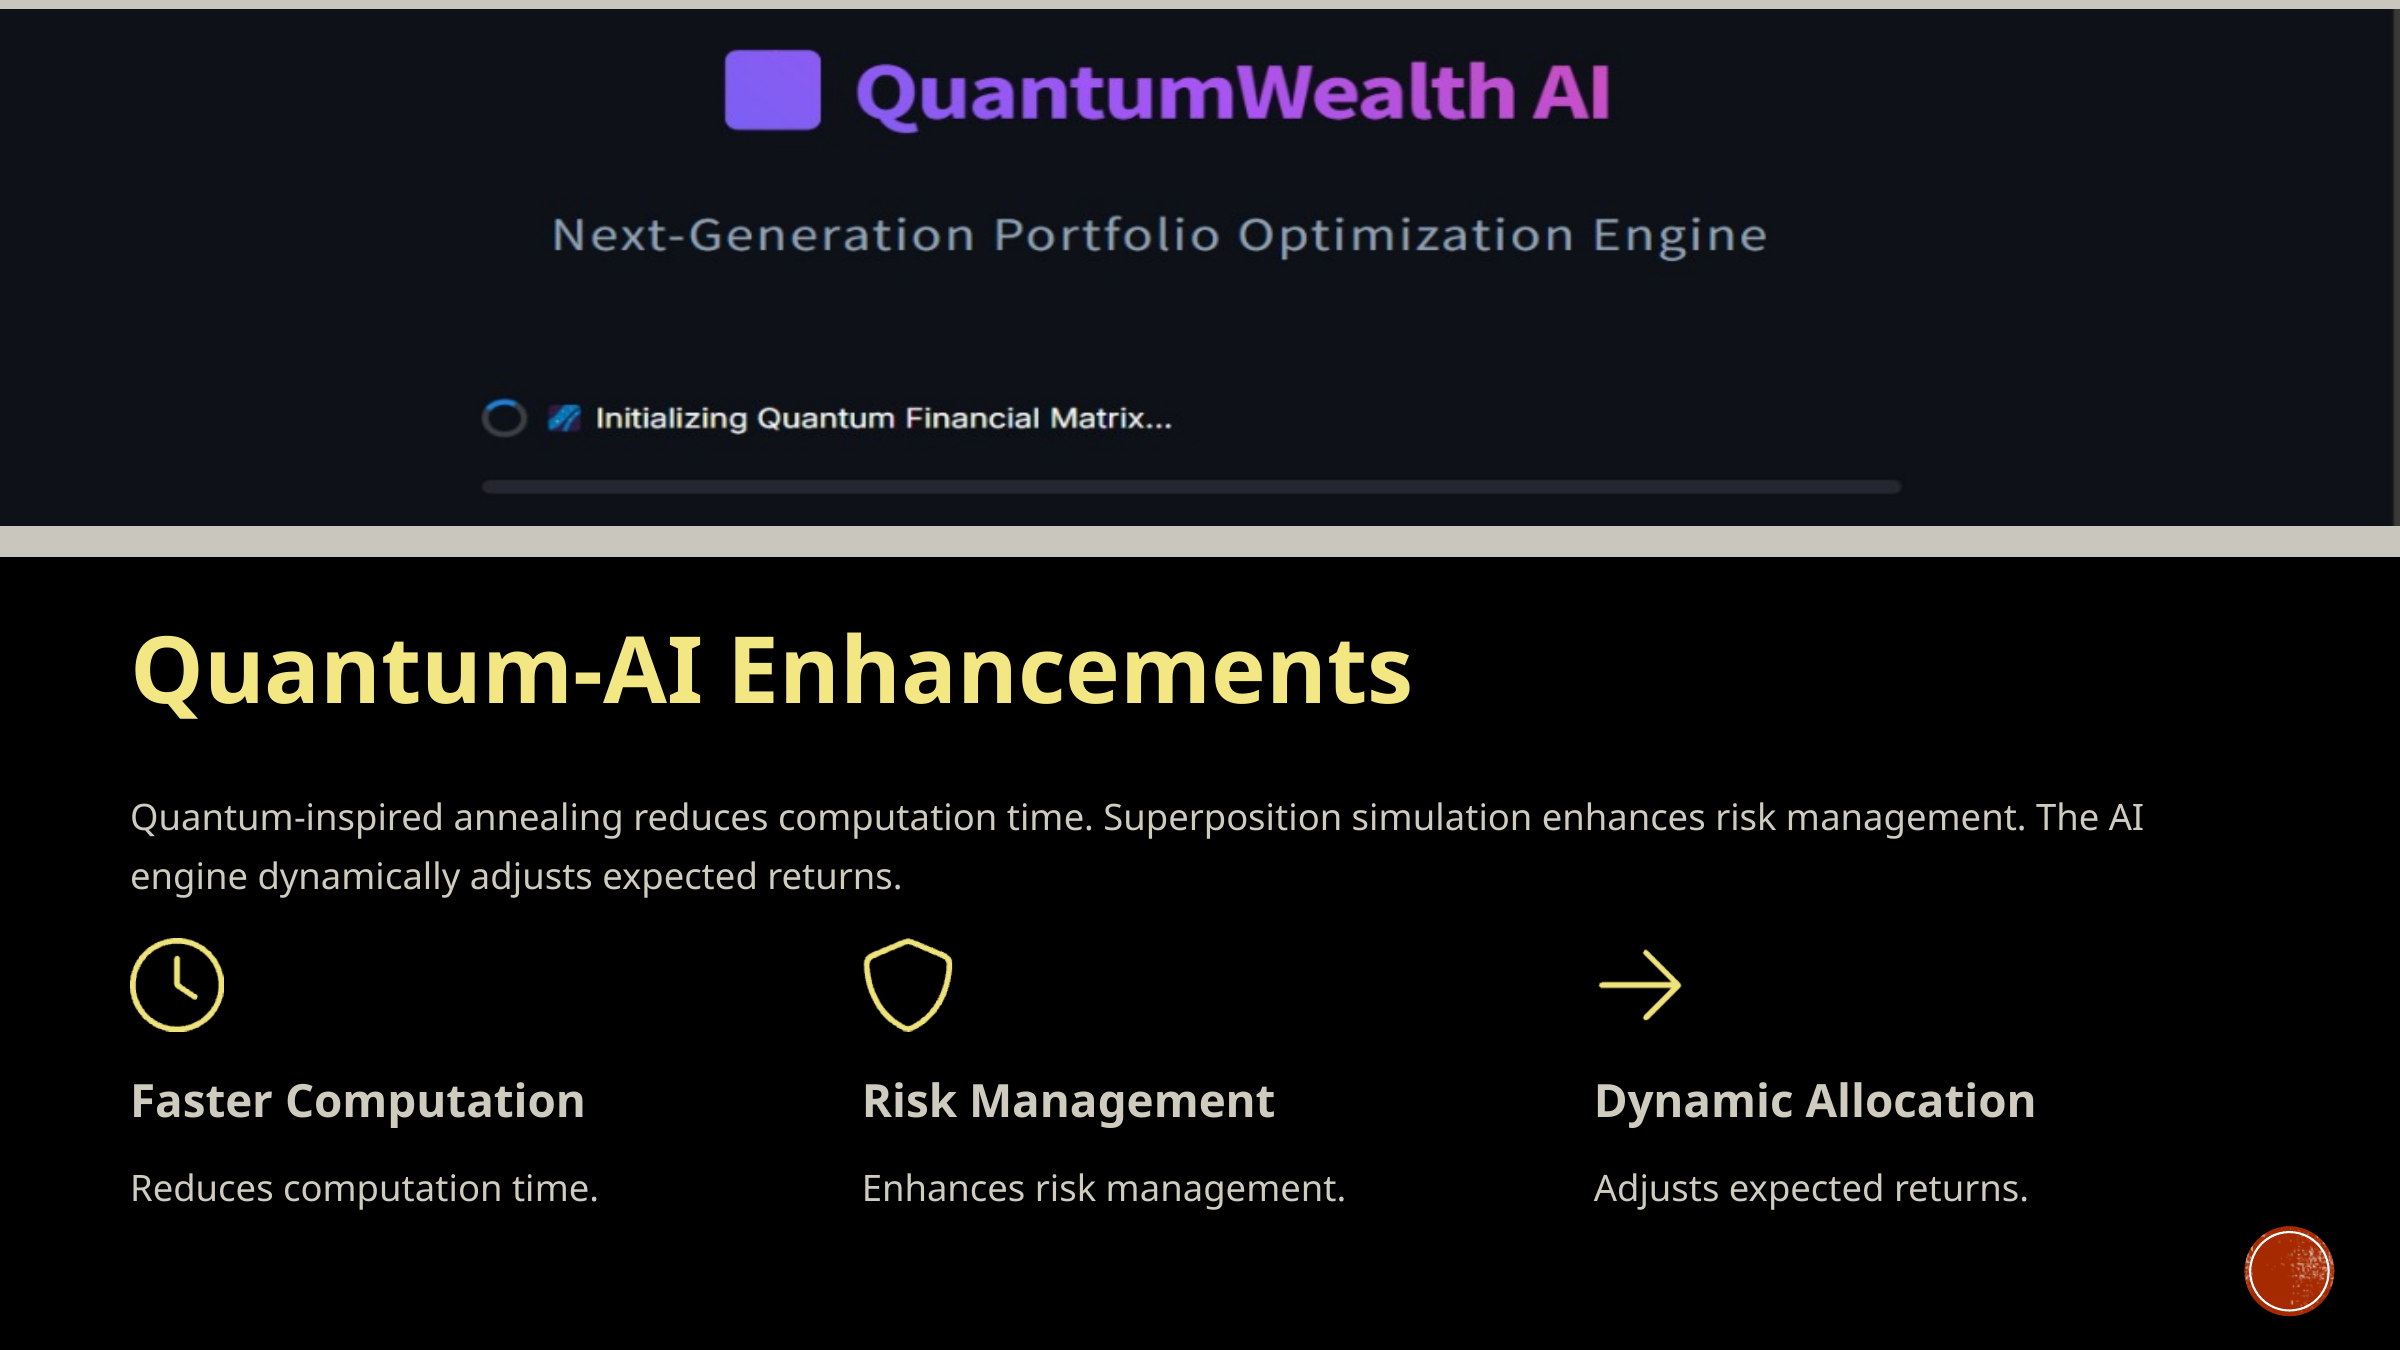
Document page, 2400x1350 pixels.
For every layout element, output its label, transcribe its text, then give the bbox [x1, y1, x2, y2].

picture [1593, 938, 1687, 1032]
text_box Enhances risk management. [861, 1149, 1538, 1210]
picture [130, 938, 224, 1032]
text_box Reduces computation time. [130, 1149, 807, 1210]
text_box Quantum-inspired annealing reduces computation time. Superposition simulation enhances risk management. The AI engine dynamically adjusts expected returns. [130, 777, 2270, 897]
text_box Risk Management [861, 1069, 1327, 1128]
picture [861, 938, 955, 1032]
text_box Adjusts expected returns. [1593, 1149, 2270, 1210]
text_box Faster Computation [130, 1069, 596, 1128]
text_box Dynamic Allocation [1593, 1069, 2059, 1128]
text_box Quantum-AI Enhancements [130, 605, 1386, 723]
picture [0, 9, 2399, 526]
